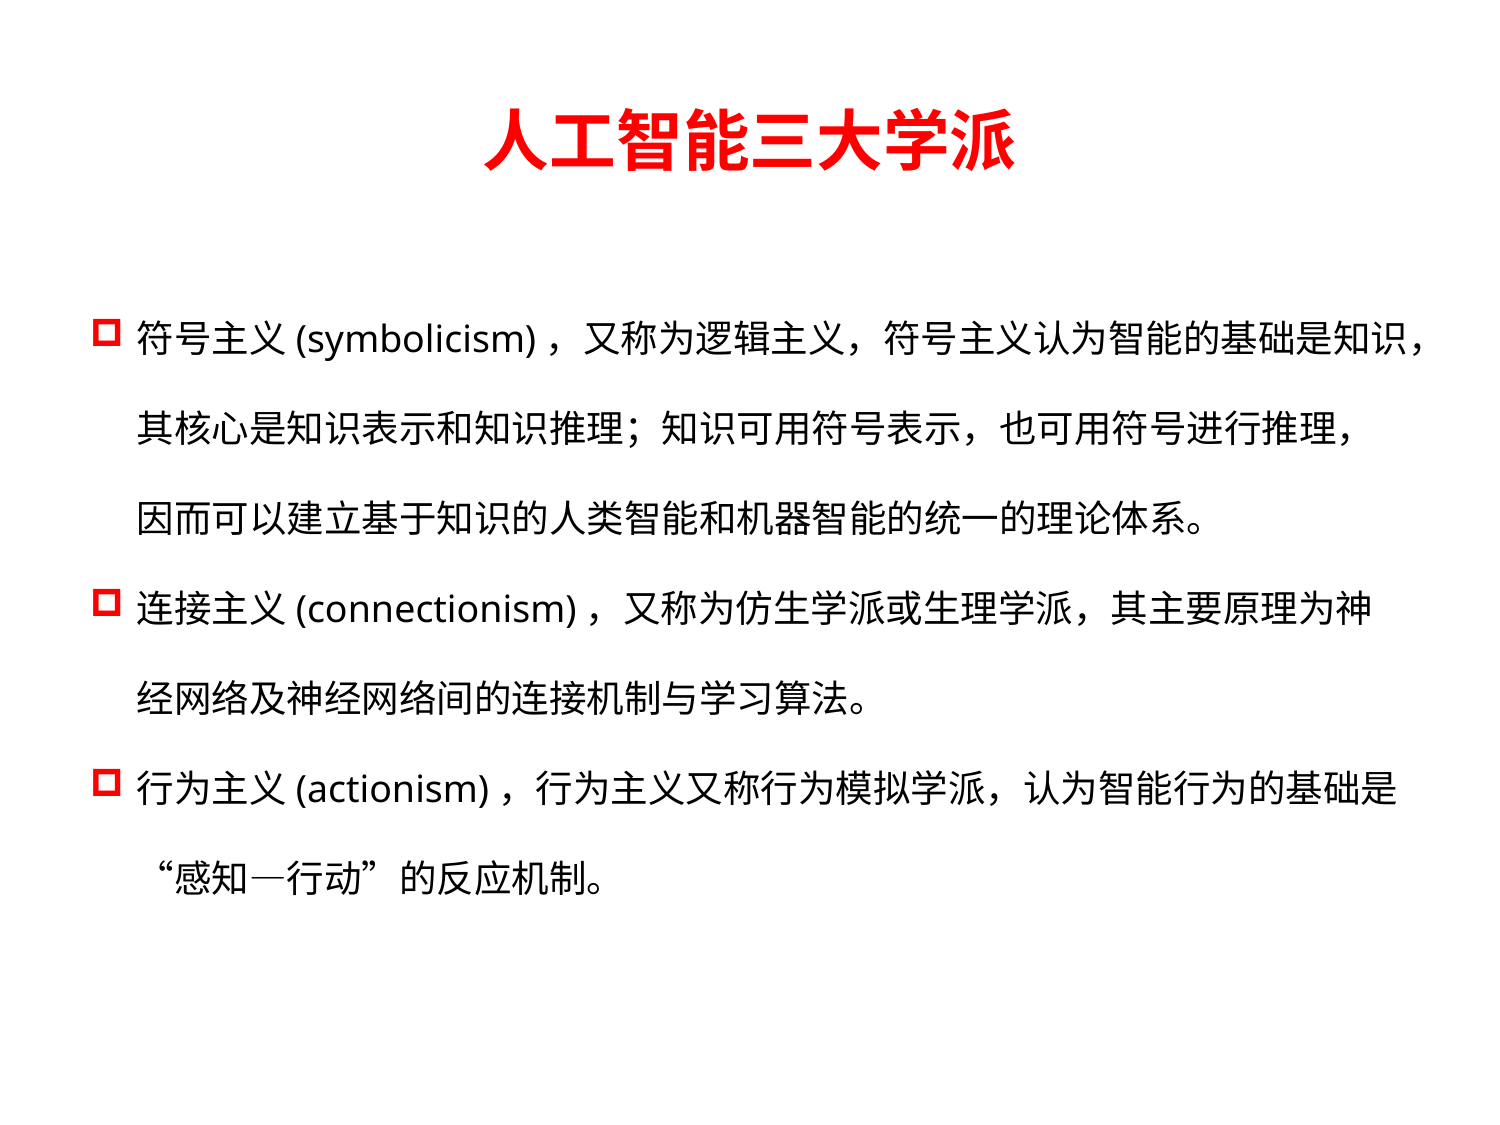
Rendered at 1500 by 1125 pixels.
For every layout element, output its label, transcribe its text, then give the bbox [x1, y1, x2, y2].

list 符号主义(symbolicism)，又称为逻辑主义，符号主义认为智能的基础是知识，其核心是知识表示和知识推理；知识可用符号表示，也可用符号进行推理，因而可以建立基于知识的人类智能和机器智能的统一的理论体系。 连接主义(connectionism)，又称为仿生学派或生理学派，其主要原理为神经网络及神经网络间的连接机制与学习算法。 行为主义(actionism)，行为主义又称行为模拟学派，认为智能行为的基础是“感知—行动”的反应机制。 [75, 262, 1425, 1005]
title 人工智能三大学派 [75, 45, 1425, 233]
